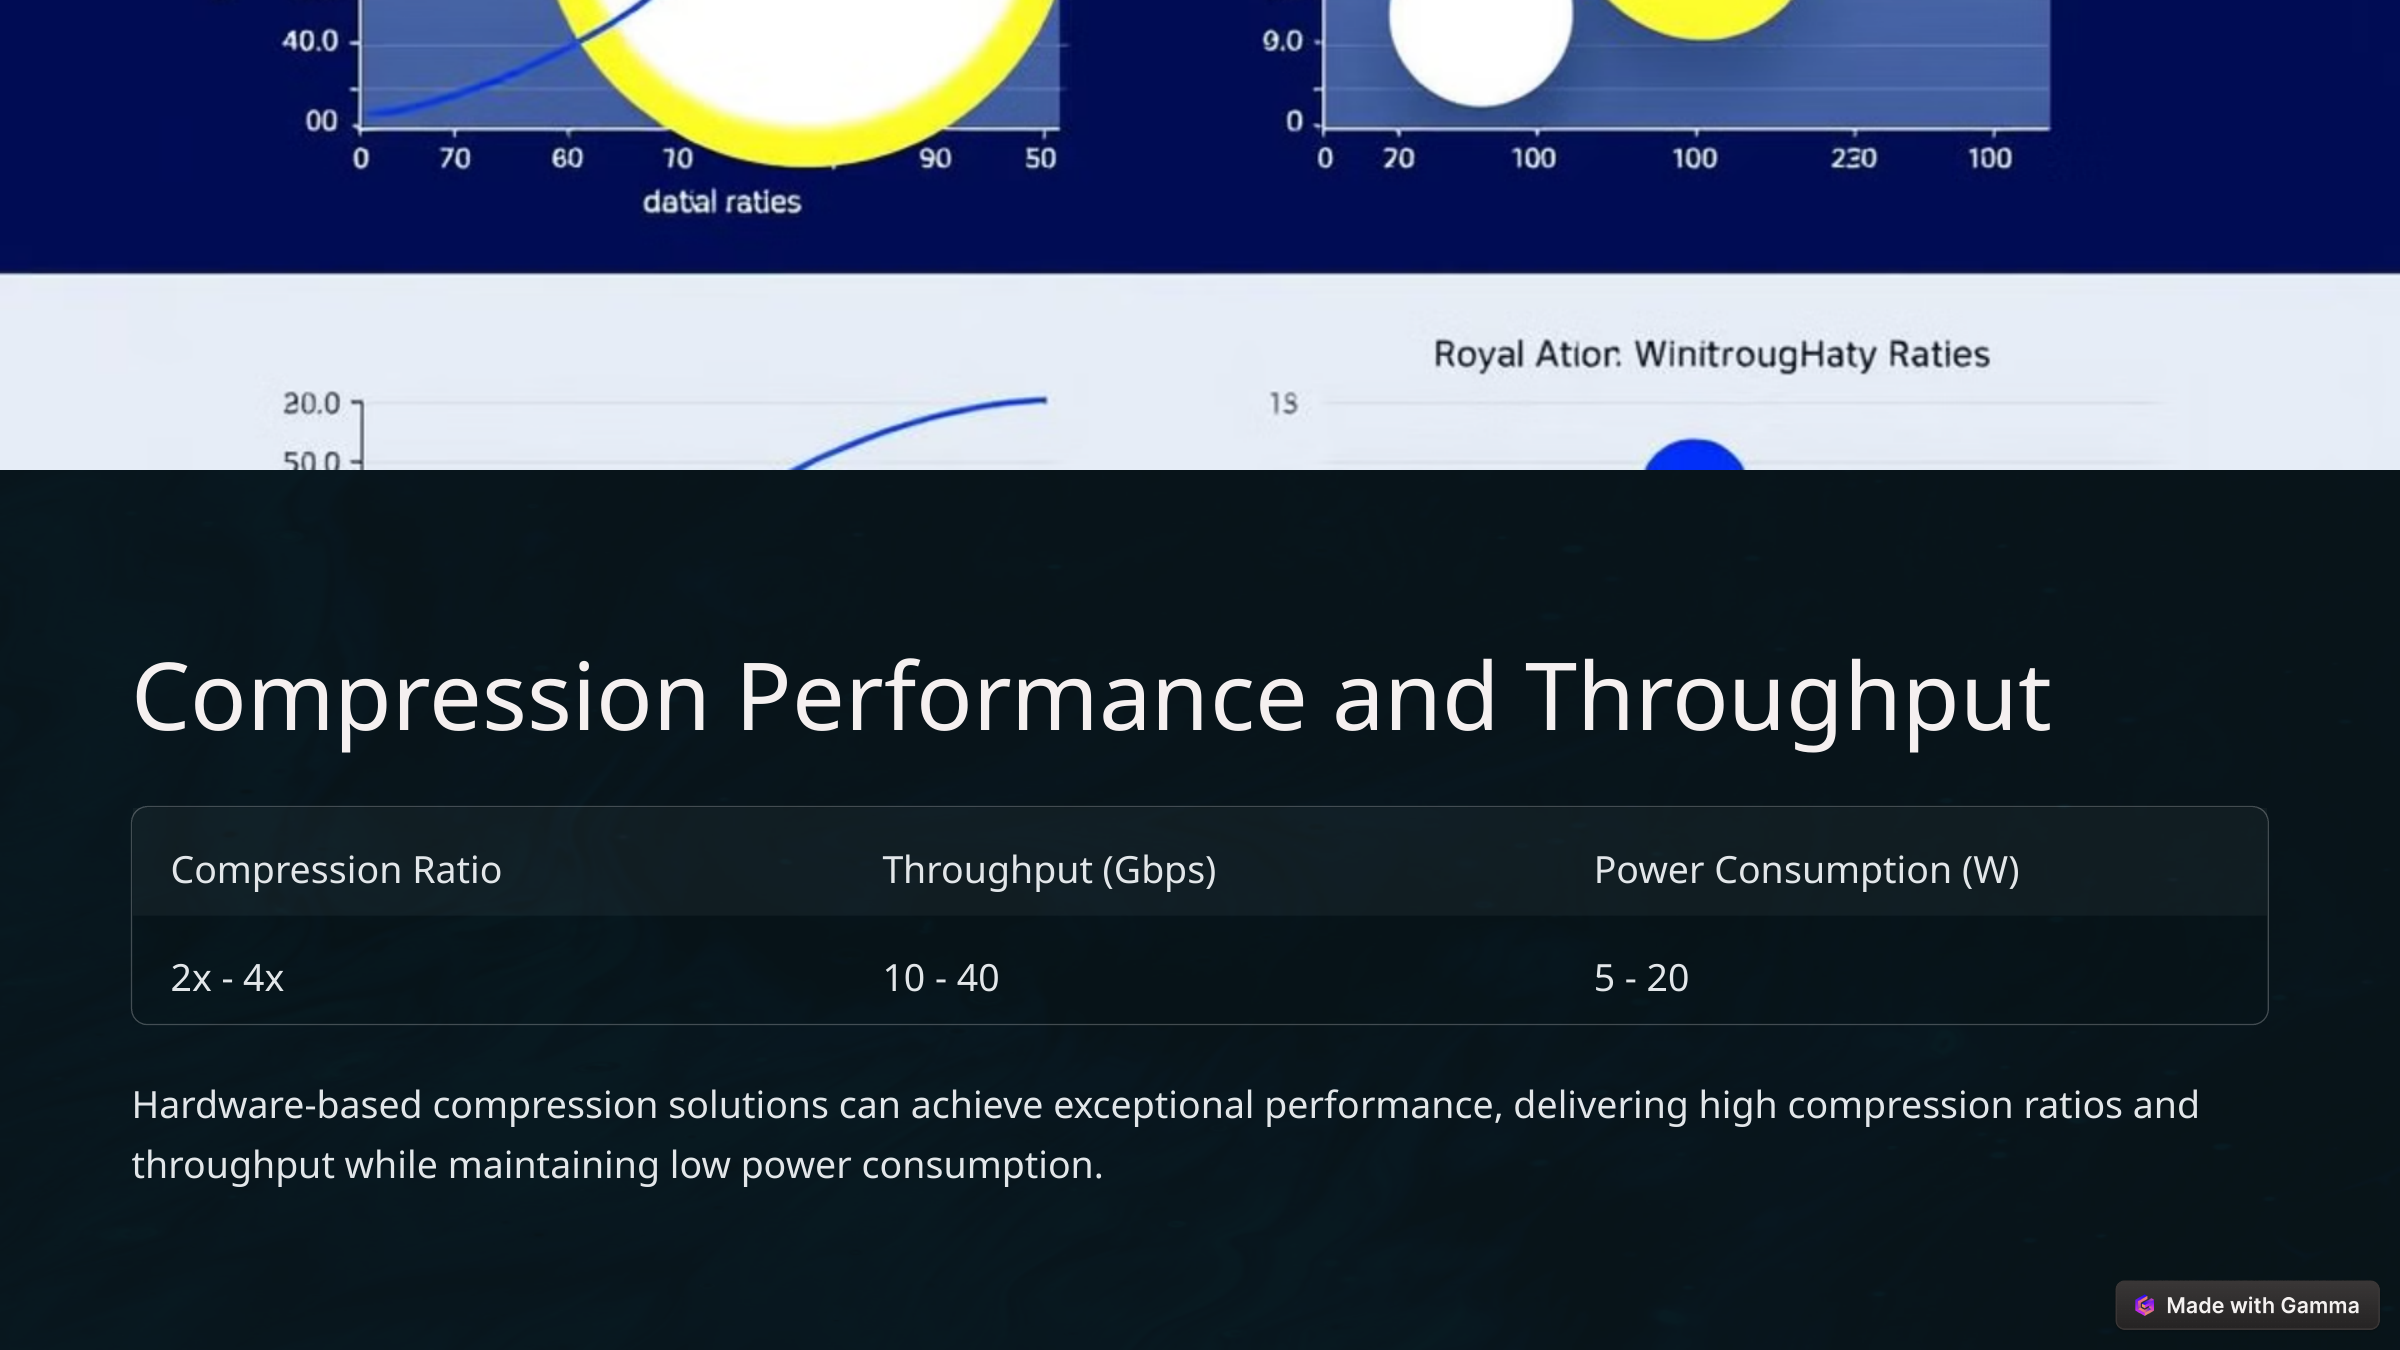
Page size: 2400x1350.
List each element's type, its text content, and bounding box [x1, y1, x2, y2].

text_box 10 - 40 [882, 939, 1518, 1000]
picture [2106, 1271, 2389, 1339]
text_box Compression Ratio [170, 831, 807, 892]
text_box Throughput (Gbps) [882, 831, 1518, 892]
text_box Compression Performance and Throughput [131, 632, 2146, 751]
text_box Power Consumption (W) [1593, 831, 2230, 892]
text_box Hardware-based compression solutions can achieve exceptional performance, delivering high compression ratios and throughput while maintaining low power consumption. [131, 1066, 2269, 1188]
text_box 5 - 20 [1593, 939, 2230, 1000]
text_box [132, 807, 2267, 915]
text_box 2x - 4x [170, 939, 807, 1000]
text_box [132, 915, 2267, 1024]
picture [0, 0, 2400, 470]
